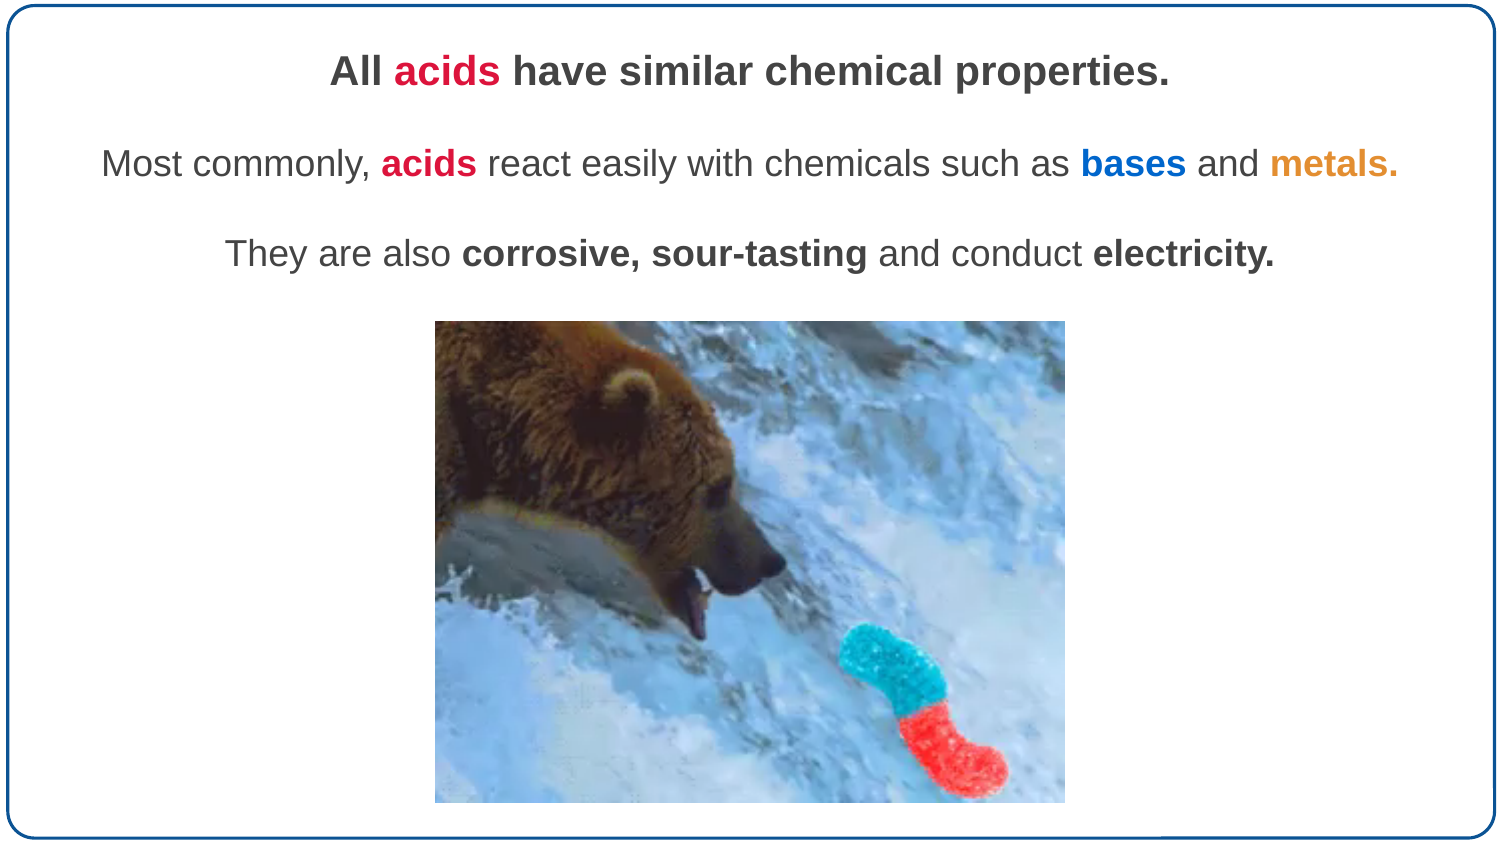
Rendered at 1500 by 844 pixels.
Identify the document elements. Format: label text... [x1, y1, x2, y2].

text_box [434, 320, 1066, 804]
text_box All acids have similar chemical properties. Most commonly, acids react easily with chemicals such as bases and metals. They are also corrosive, sour-tasting and conduct electricity. [38, 36, 1462, 281]
